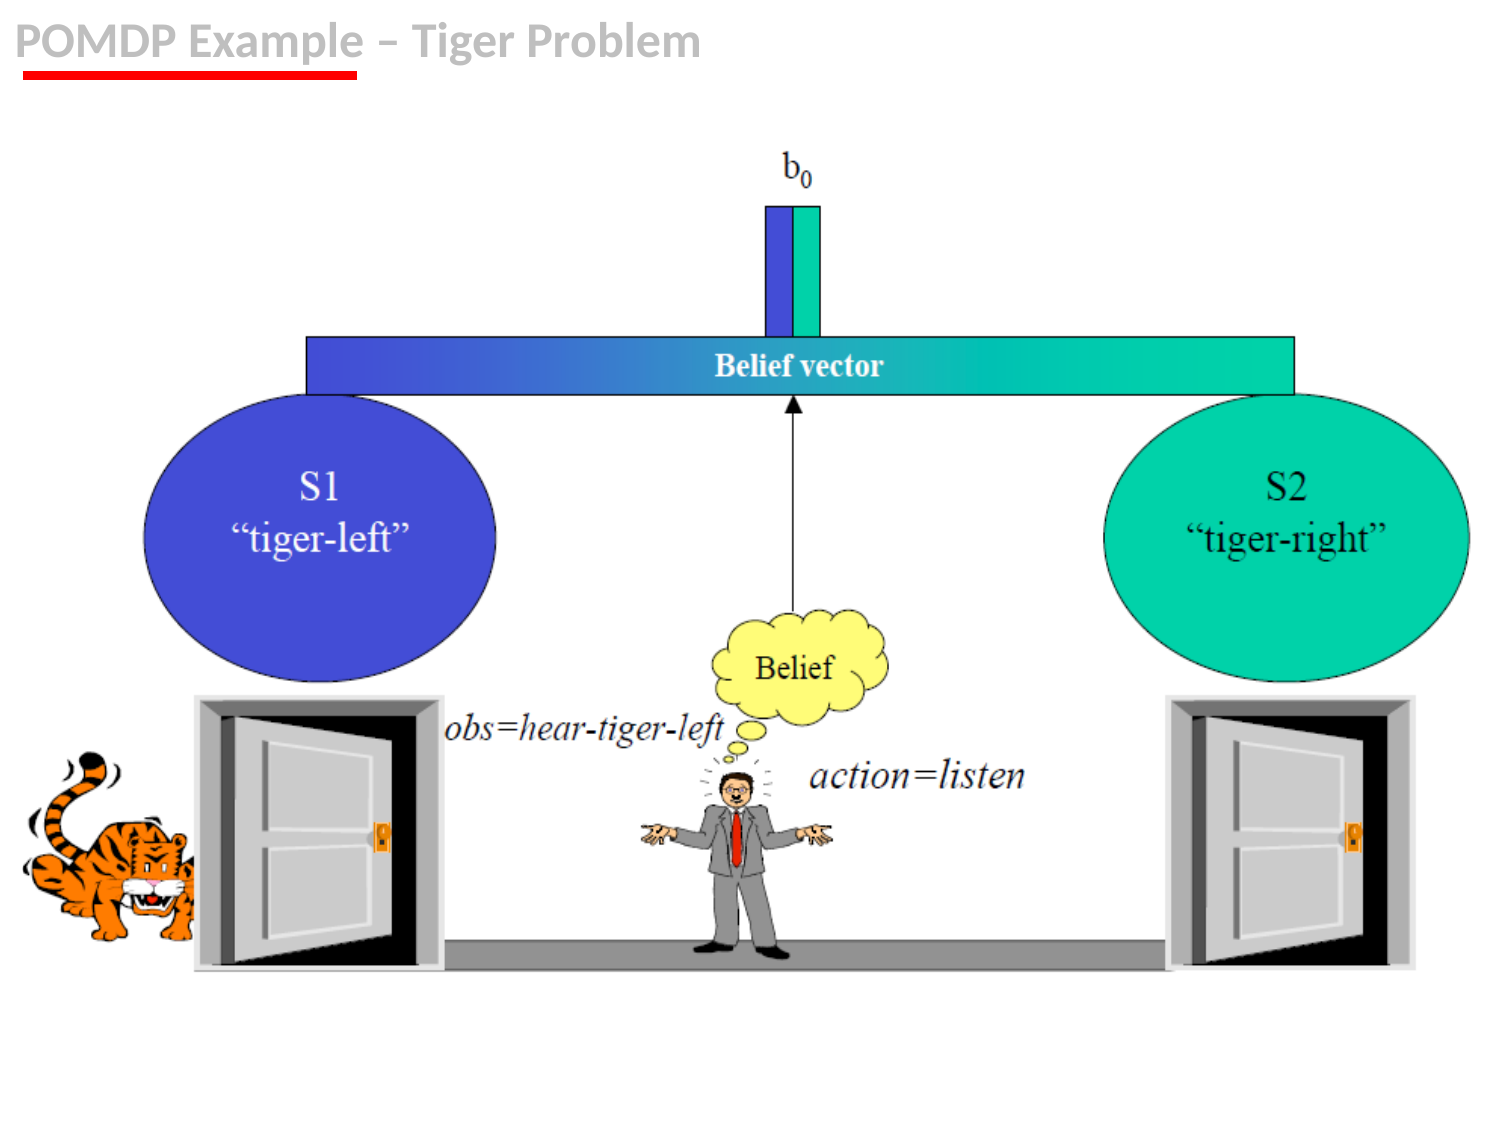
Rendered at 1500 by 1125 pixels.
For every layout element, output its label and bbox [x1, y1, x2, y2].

text_box [0, 0, 782, 76]
picture [22, 131, 1477, 989]
